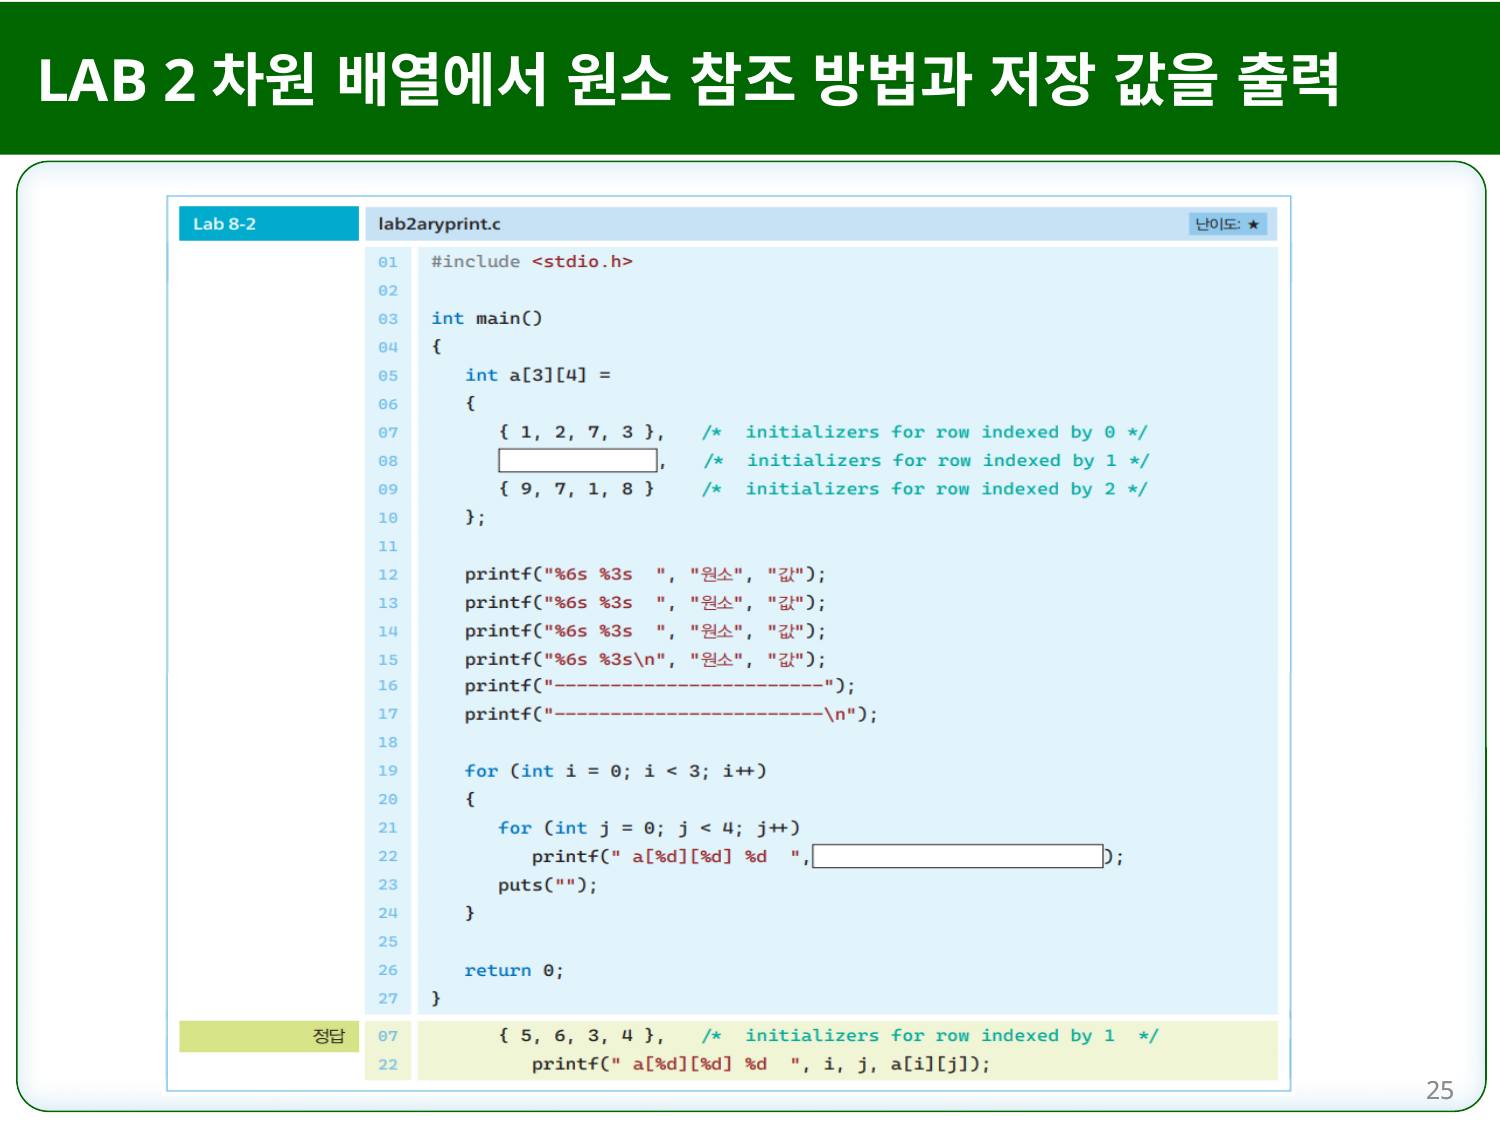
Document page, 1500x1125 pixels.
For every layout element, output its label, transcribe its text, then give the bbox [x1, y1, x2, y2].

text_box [162, 190, 1296, 1096]
slide_number 25 [1119, 1071, 1470, 1112]
title LAB 2차원 배열에서 원소 참조 방법과 저장 값을 출력 [21, 40, 1476, 115]
